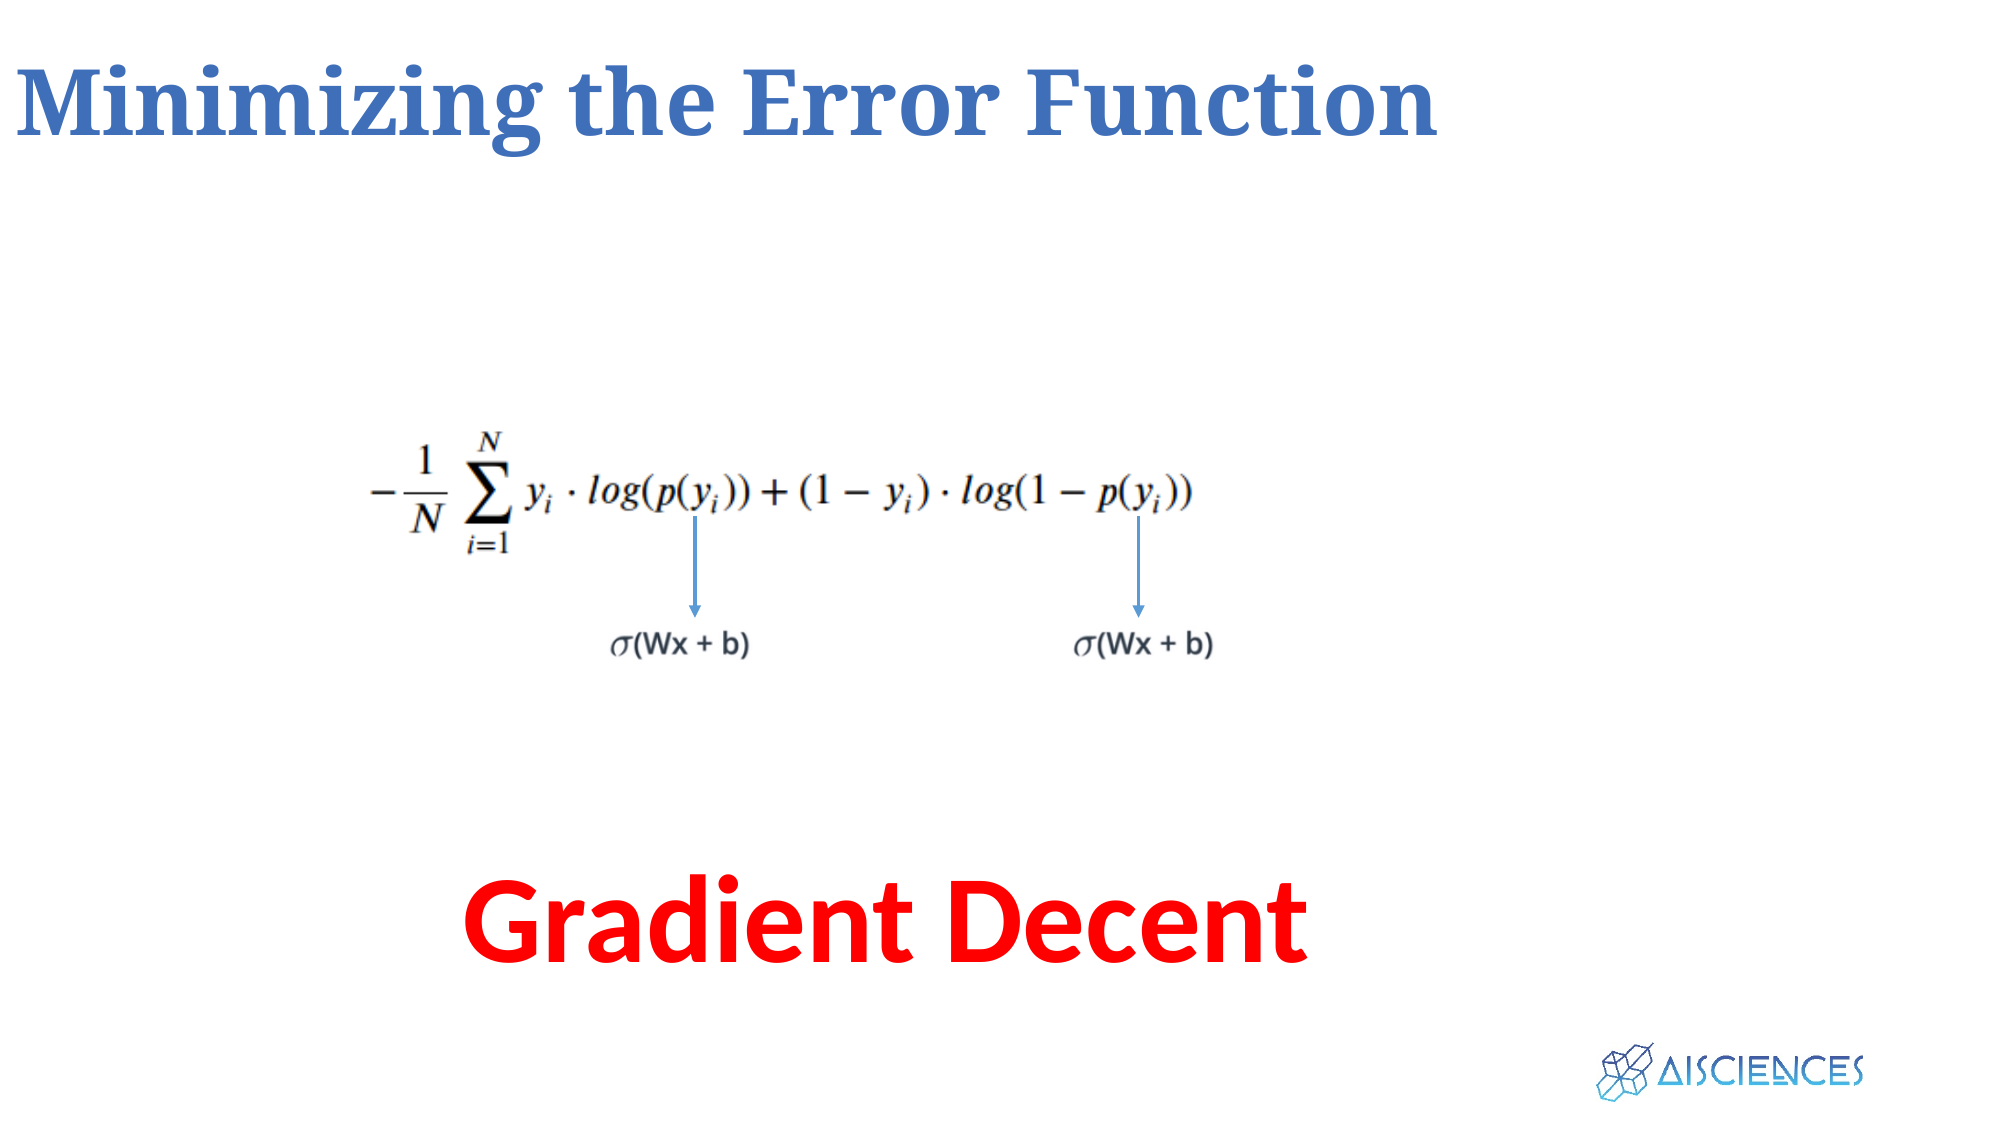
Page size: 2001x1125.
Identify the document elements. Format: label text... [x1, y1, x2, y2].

text_box Gradient Decent [448, 830, 1326, 996]
picture [1071, 617, 1246, 697]
picture [607, 617, 782, 697]
title Minimizing the Error Function [0, 0, 1725, 215]
picture [1596, 1042, 1863, 1102]
picture [359, 384, 1262, 577]
